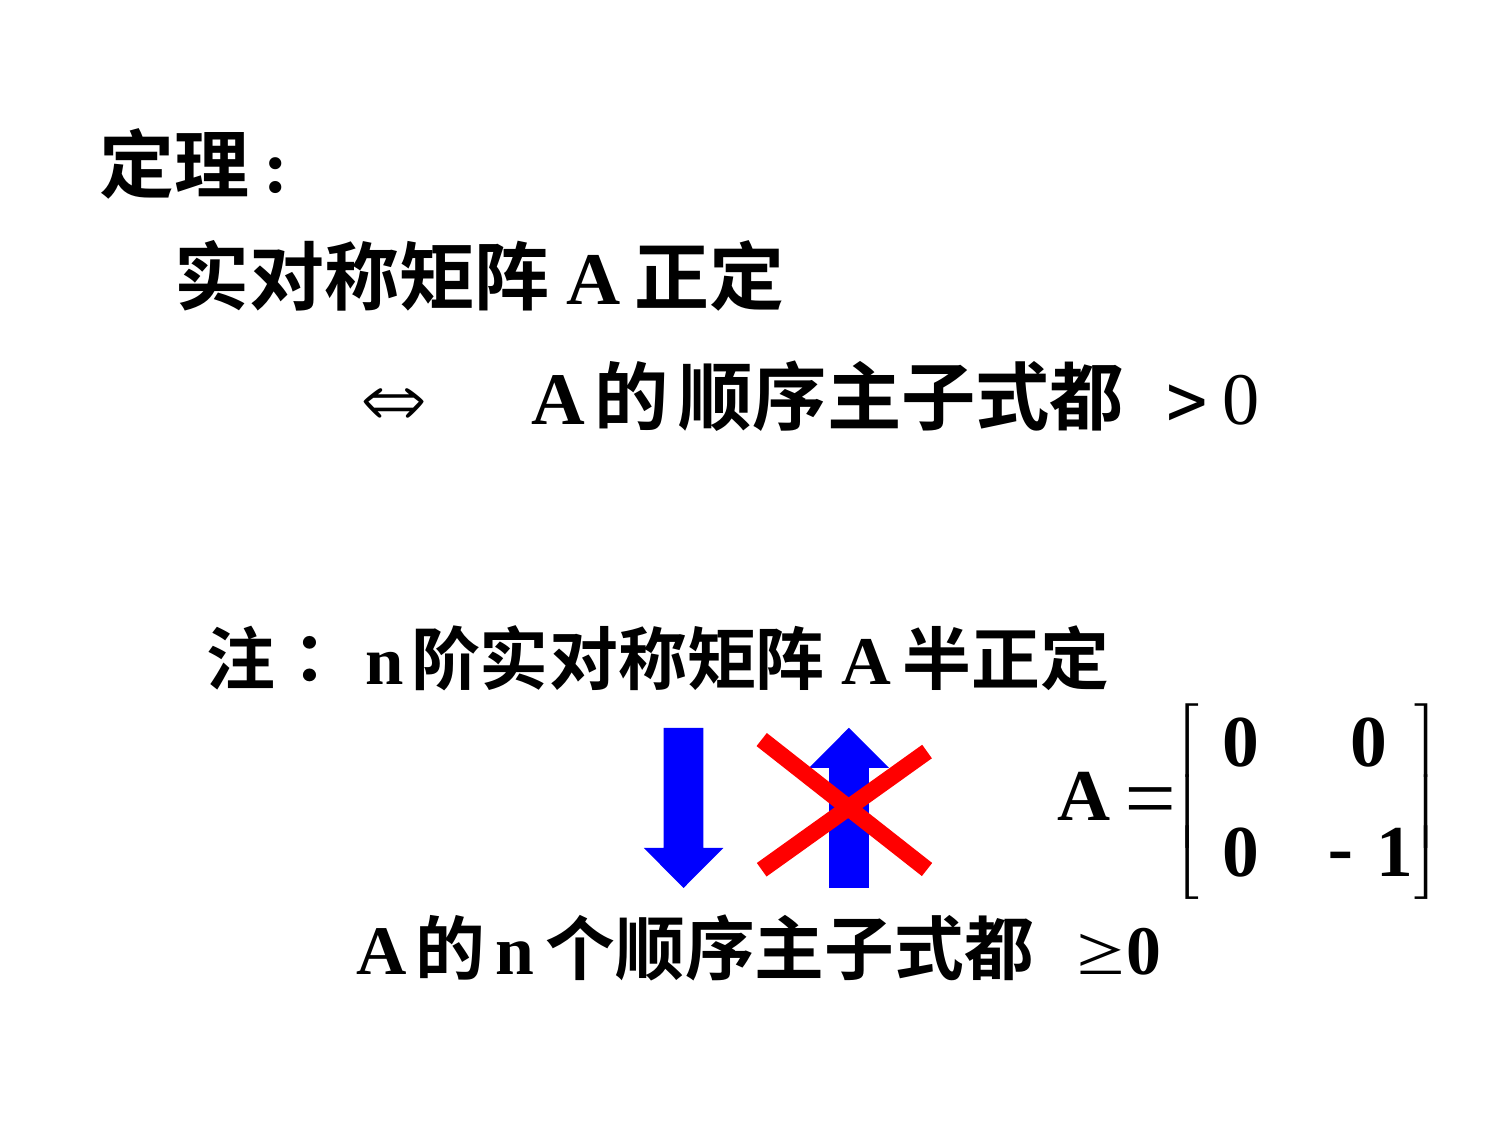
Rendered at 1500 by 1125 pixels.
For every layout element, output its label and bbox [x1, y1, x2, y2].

text_box [324, 904, 1174, 1004]
text_box [76, 125, 822, 337]
text_box [809, 727, 889, 888]
text_box [643, 727, 724, 888]
text_box [1045, 692, 1456, 912]
text_box [182, 621, 1126, 713]
text_box [348, 349, 1270, 456]
